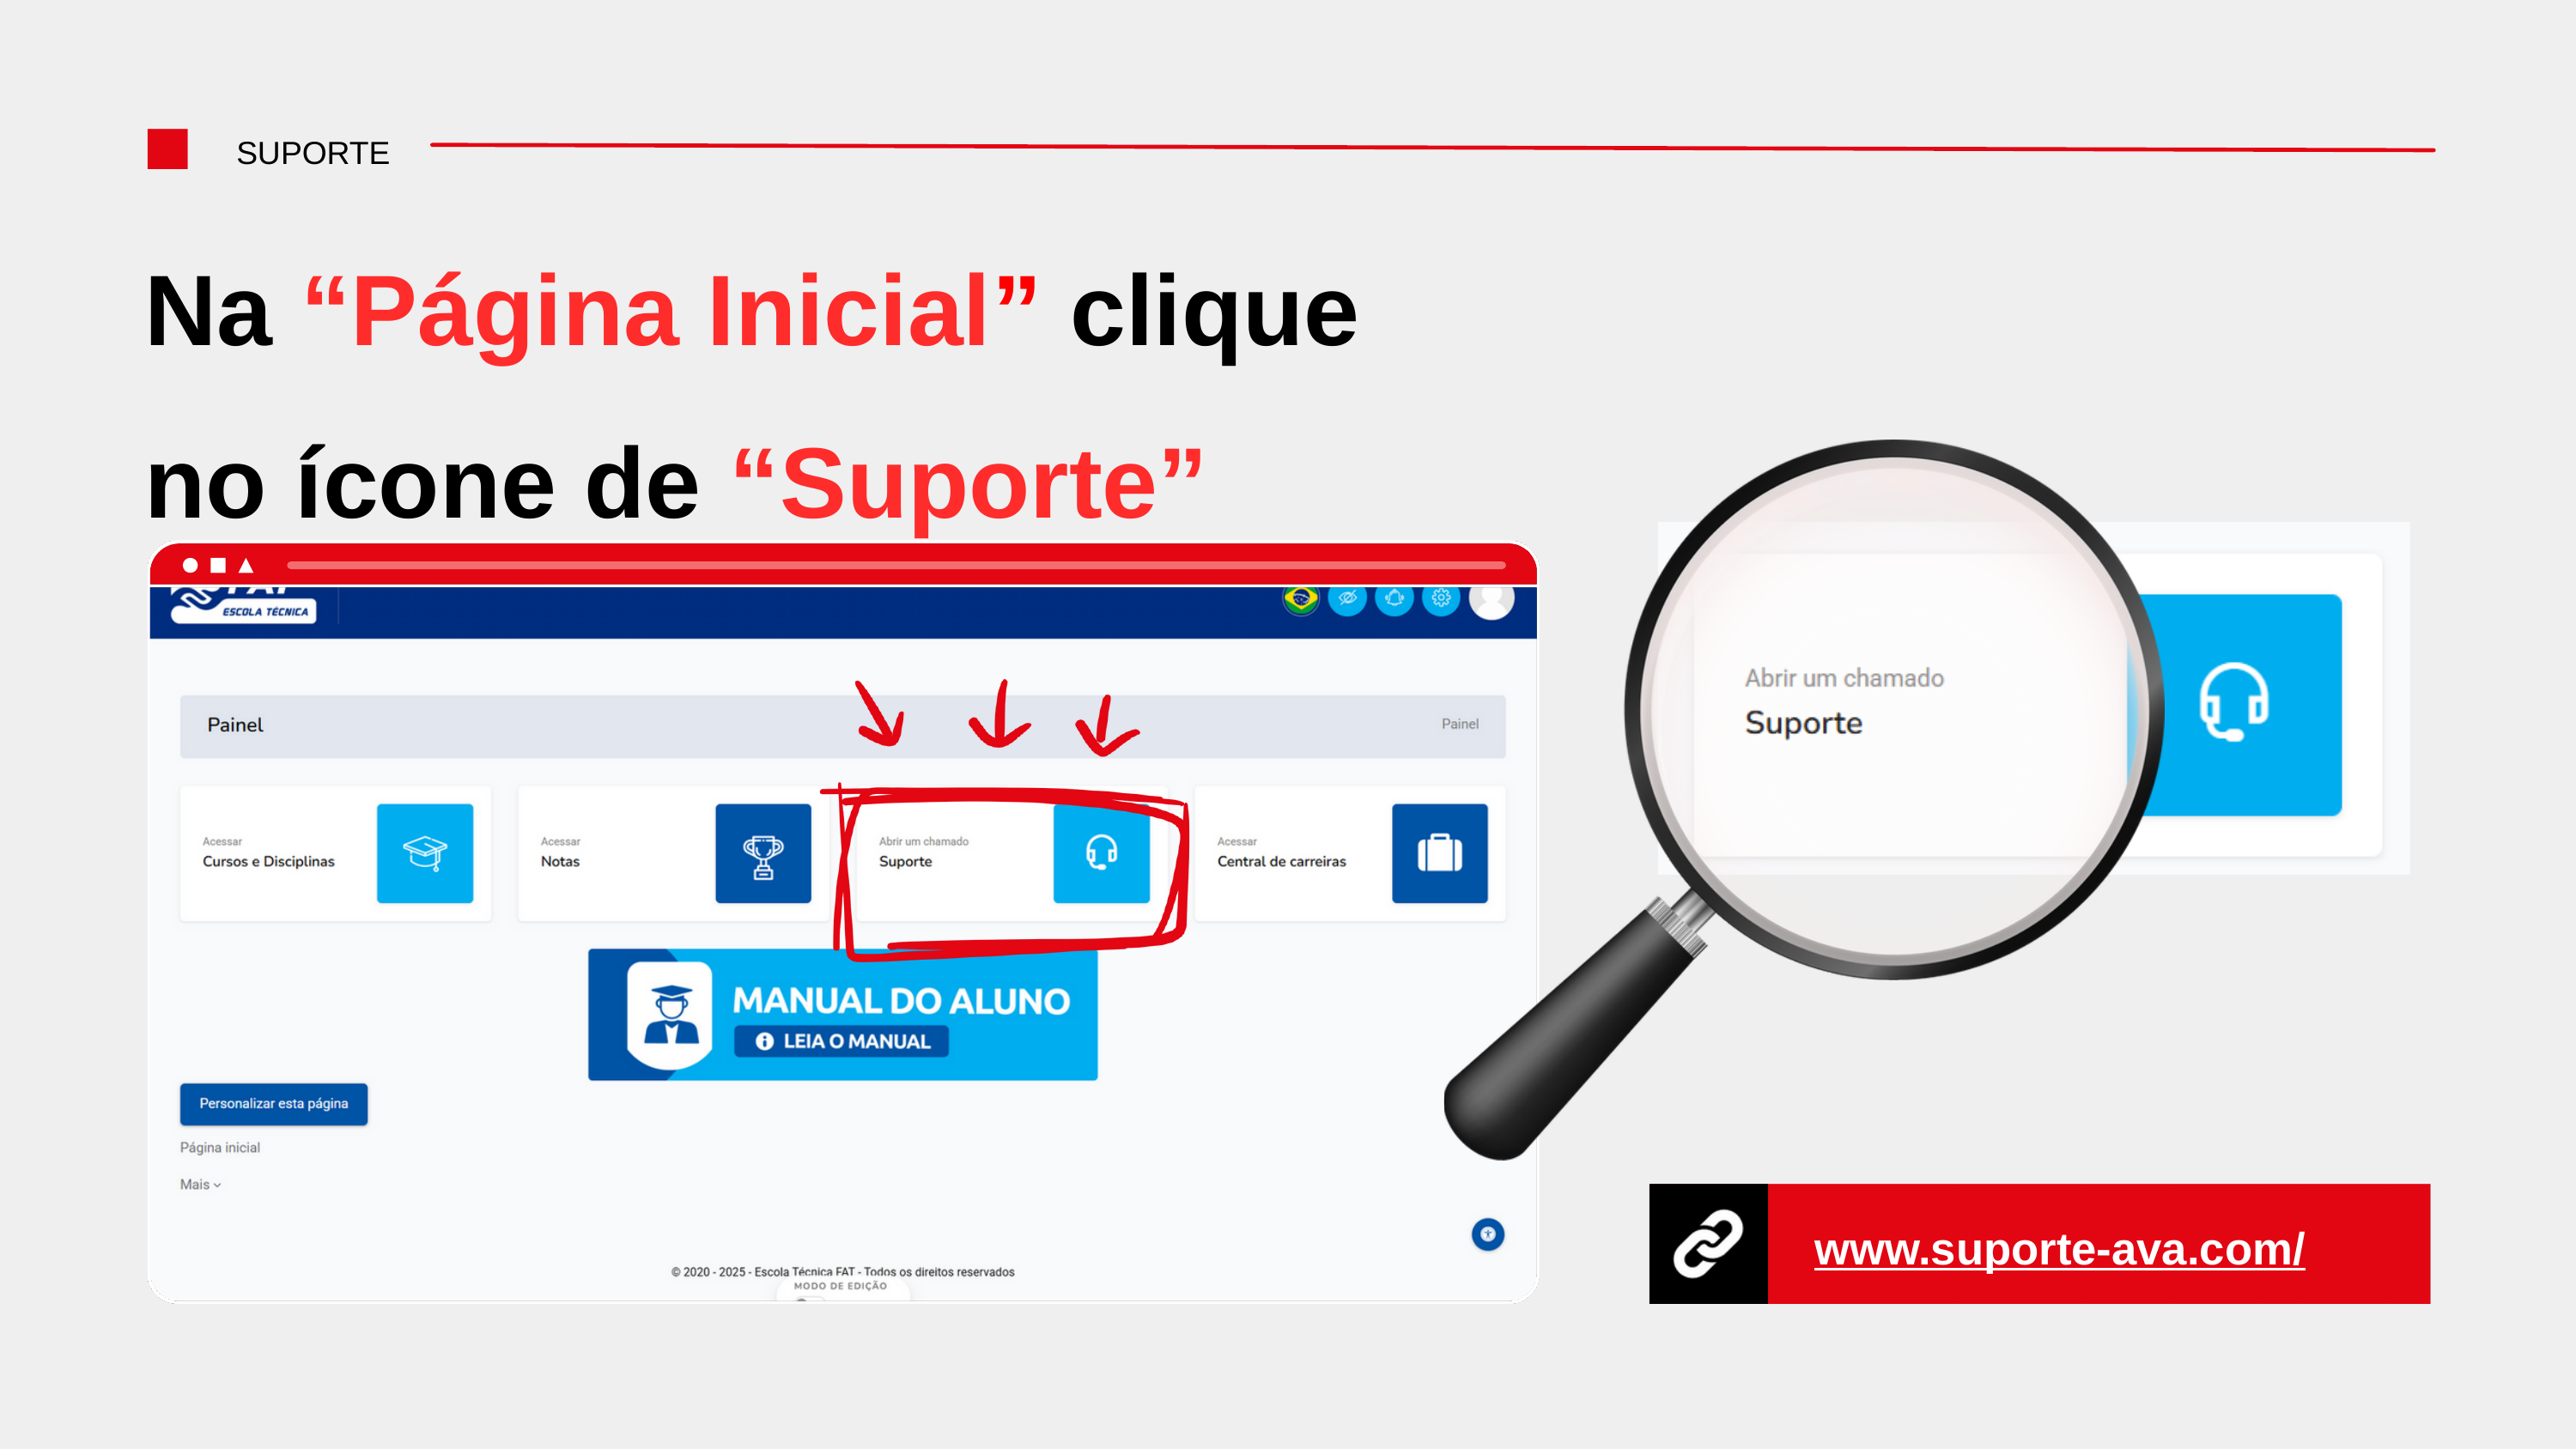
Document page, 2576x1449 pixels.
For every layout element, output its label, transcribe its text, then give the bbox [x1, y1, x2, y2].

text_box [210, 557, 226, 573]
text_box [182, 557, 198, 573]
text_box [147, 108, 188, 169]
text_box [238, 557, 254, 573]
text_box [1769, 1163, 2432, 1304]
text_box [1672, 1208, 1745, 1280]
text_box [819, 678, 1190, 962]
text_box www.suporte-ava.com/ [1814, 1196, 2356, 1275]
text_box [147, 540, 1540, 1304]
text_box [1443, 440, 2165, 1161]
text_box Na “Página Inicial” clique no ícone de “Suporte” [144, 192, 1472, 539]
text_box [287, 561, 1443, 570]
text_box [1649, 1163, 1769, 1304]
text_box SUPORTE [221, 125, 405, 171]
text_box [2165, 522, 2410, 875]
